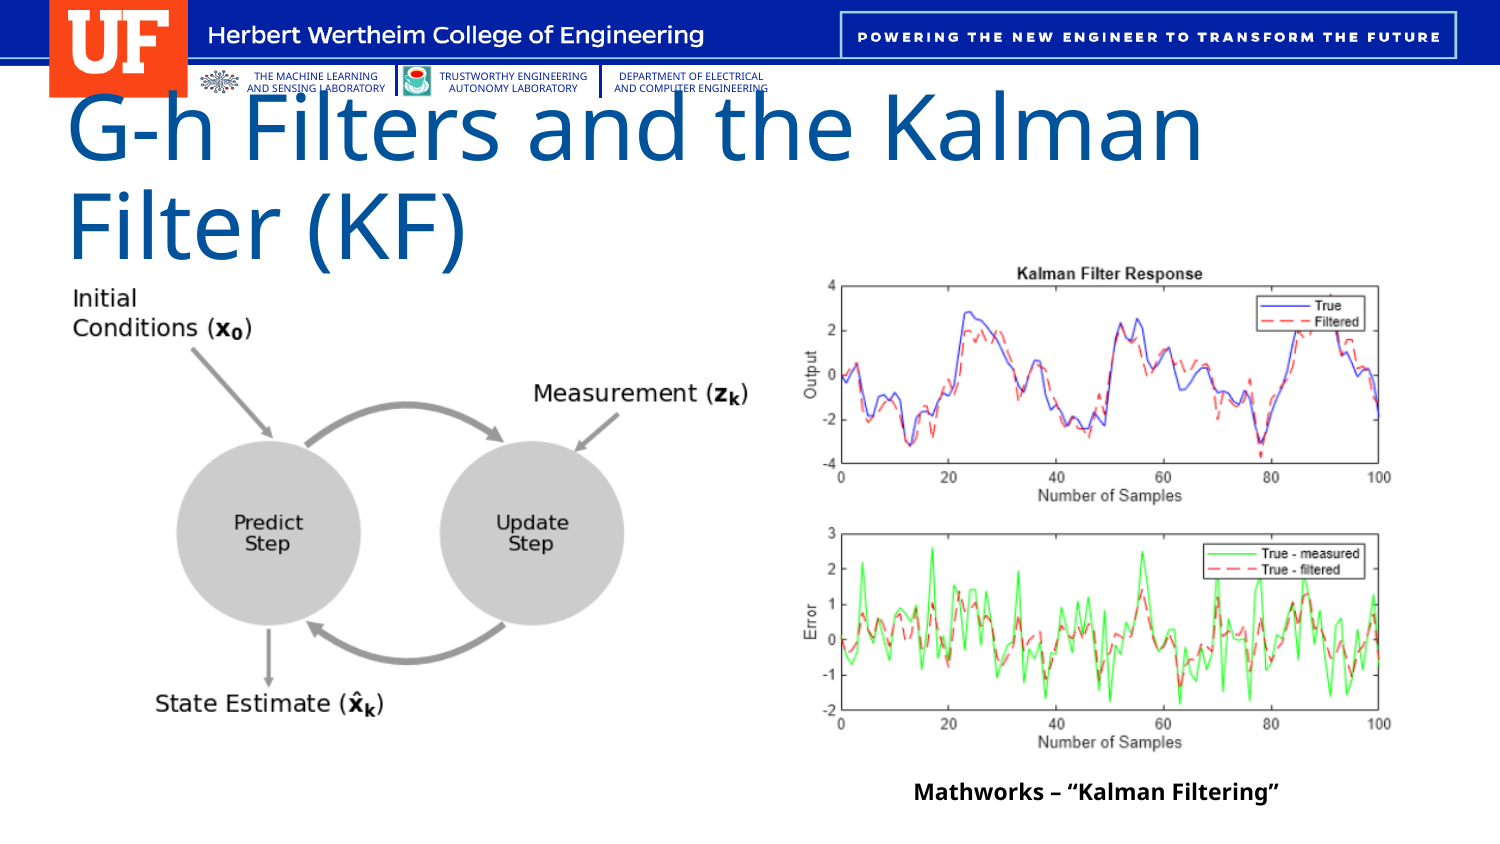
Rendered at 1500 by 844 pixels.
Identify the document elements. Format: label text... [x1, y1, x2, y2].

text_box Mathworks – “Kalman Filtering” [898, 770, 1295, 813]
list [778, 252, 1415, 769]
picture [199, 70, 241, 97]
picture [0, 0, 1500, 98]
title G-h Filters and the Kalman Filter (KF) [50, 113, 1450, 249]
picture [59, 276, 762, 731]
